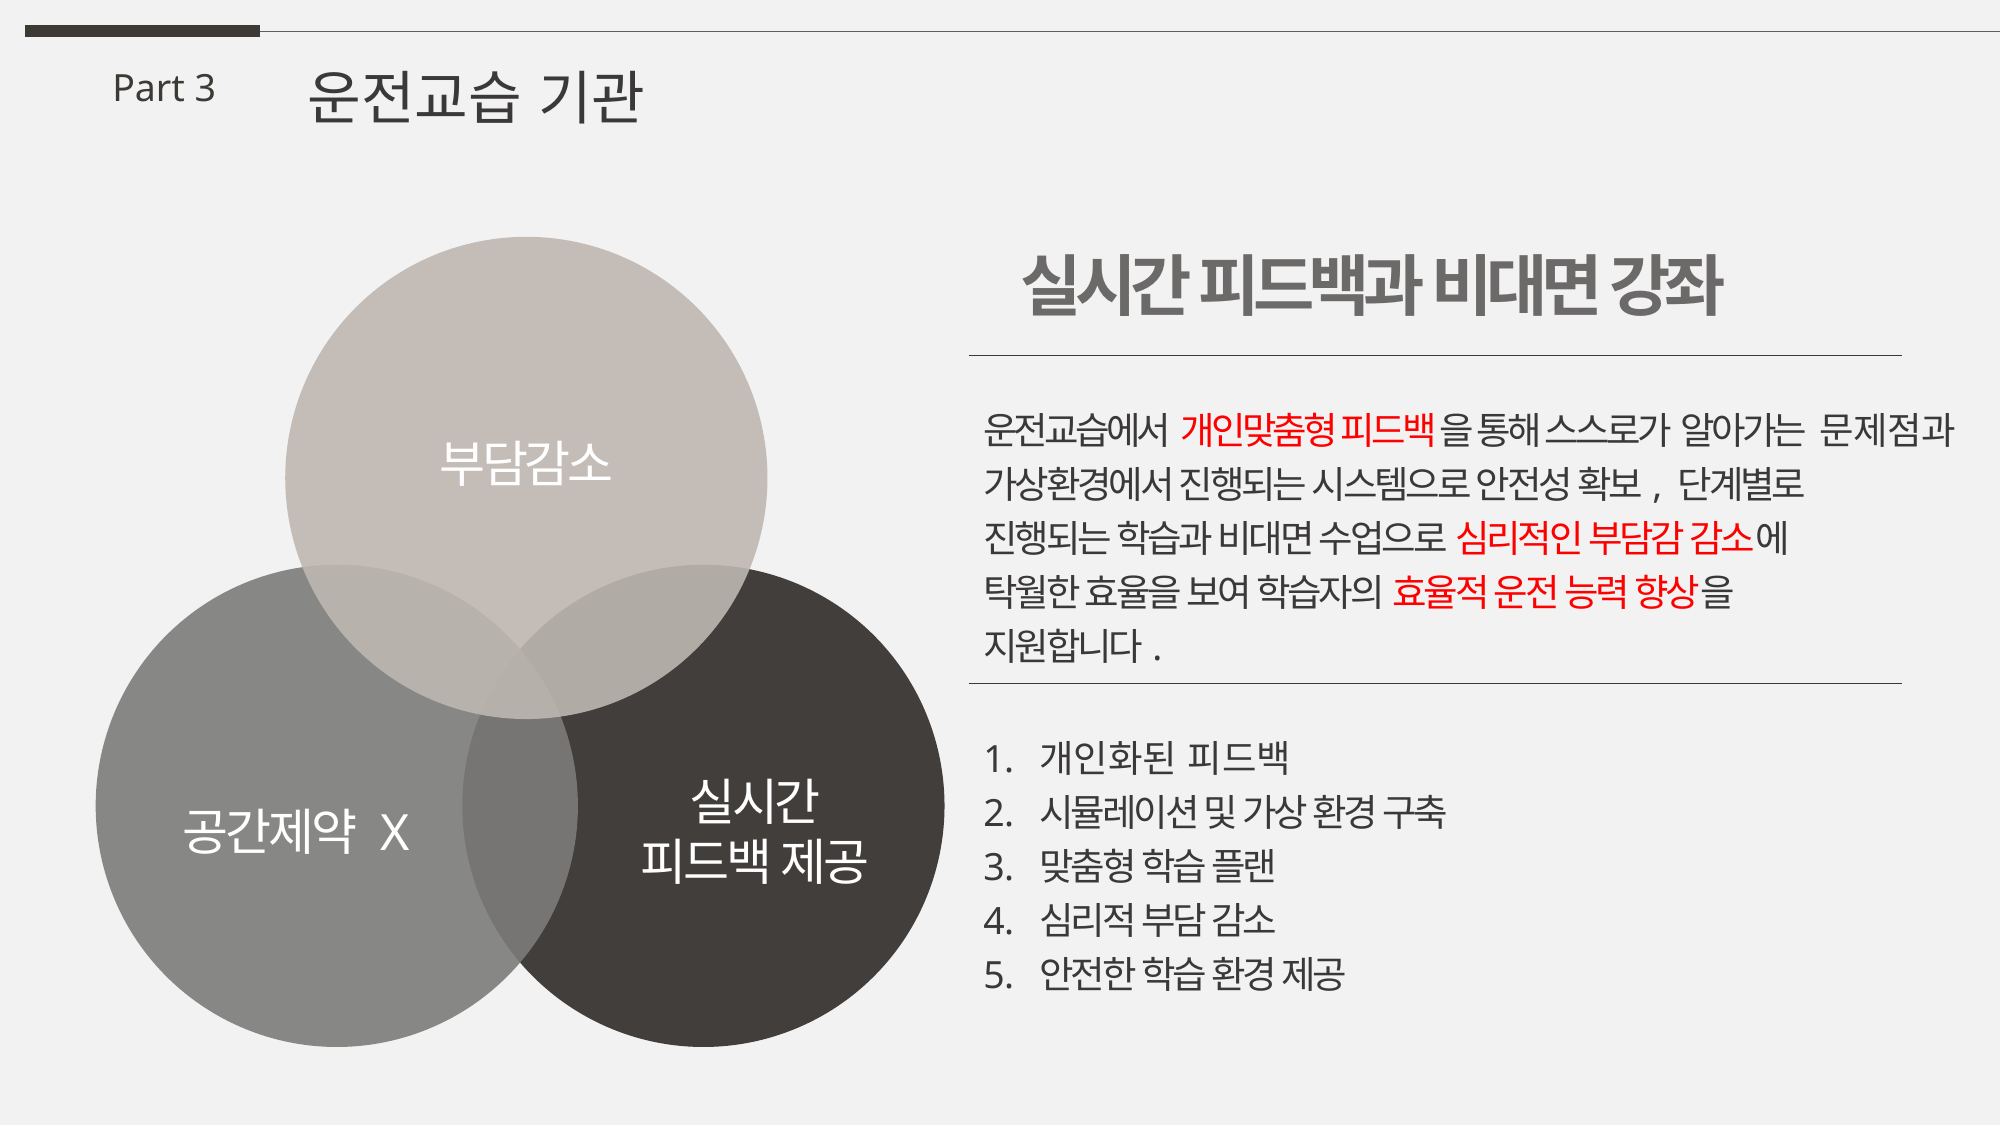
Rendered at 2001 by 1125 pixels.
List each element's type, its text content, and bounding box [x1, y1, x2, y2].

text_box Part 3 [97, 56, 232, 117]
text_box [95, 236, 945, 1048]
text_box 운전교습에서 개인맞춤형 피드백을 통해 스스로가 알아가는 문제점과 가상환경에서 진행되는 시스템으로 안전성 확보, 단계별로 진행되는 학습과 비대면 수업으로 심리적인 부담감 감소에 탁월한 효율을 보여 학습자의 효율적 운전 능력 향상을 지원합니다. [968, 390, 1968, 676]
text_box 실시간 피드백과 비대면 강좌 [1005, 236, 1742, 332]
text_box 개인화된 피드백 시뮬레이션 및 가상 환경 구축 맞춤형 학습 플랜 심리적 부담 감소 안전한 학습 환경 제공 [968, 719, 1834, 1004]
text_box 운전교습 기관 [293, 54, 661, 139]
